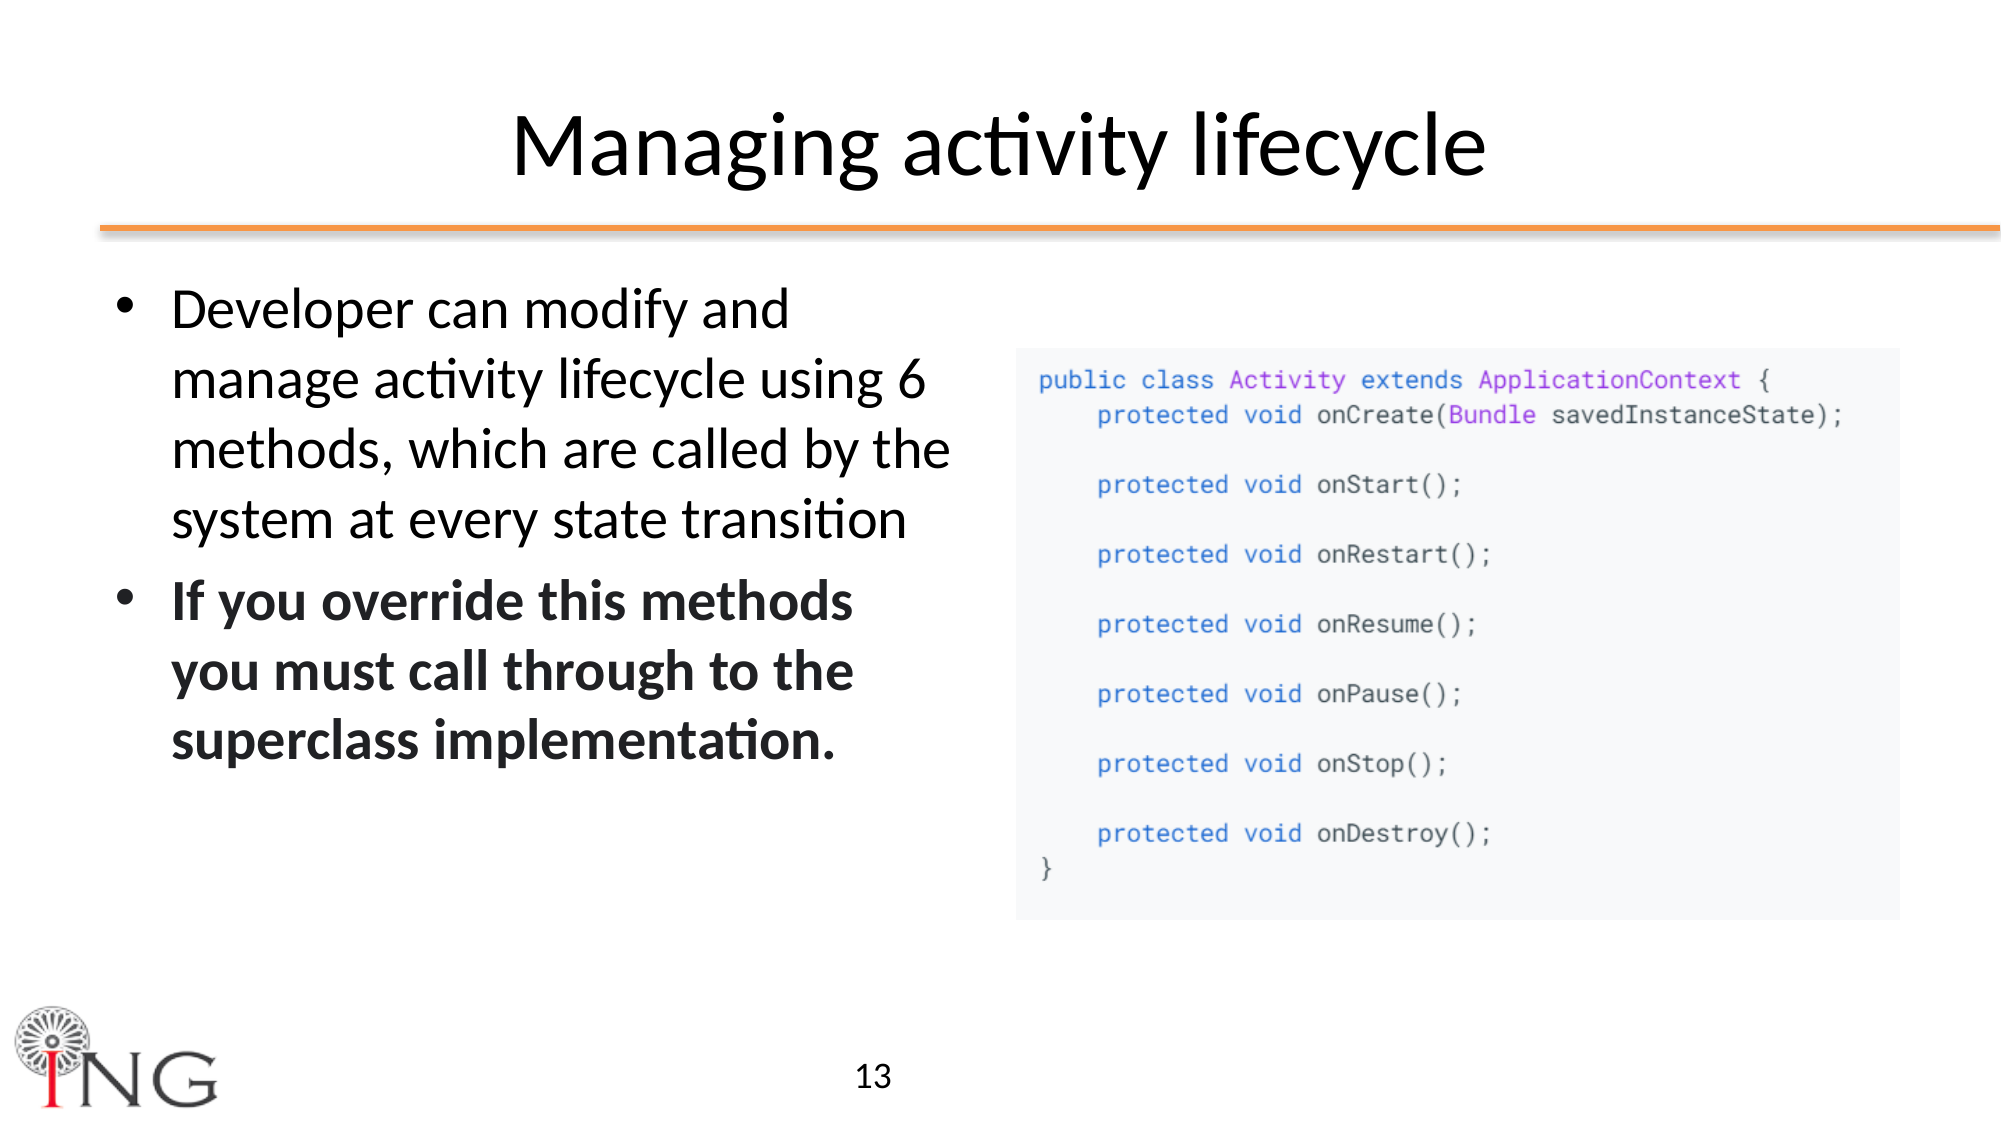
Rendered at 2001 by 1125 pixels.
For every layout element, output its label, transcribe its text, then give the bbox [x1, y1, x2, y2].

title Managing activity lifecycle [99, 45, 1900, 233]
list Developer can modify and manage activity lifecycle using 6 methods, which are called by the system at every state transition If you override this methods you must call through to the superclass implementation. [99, 262, 984, 1005]
slide_number 13 [839, 1043, 1900, 1104]
picture [0, 987, 244, 1125]
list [1016, 347, 1901, 920]
